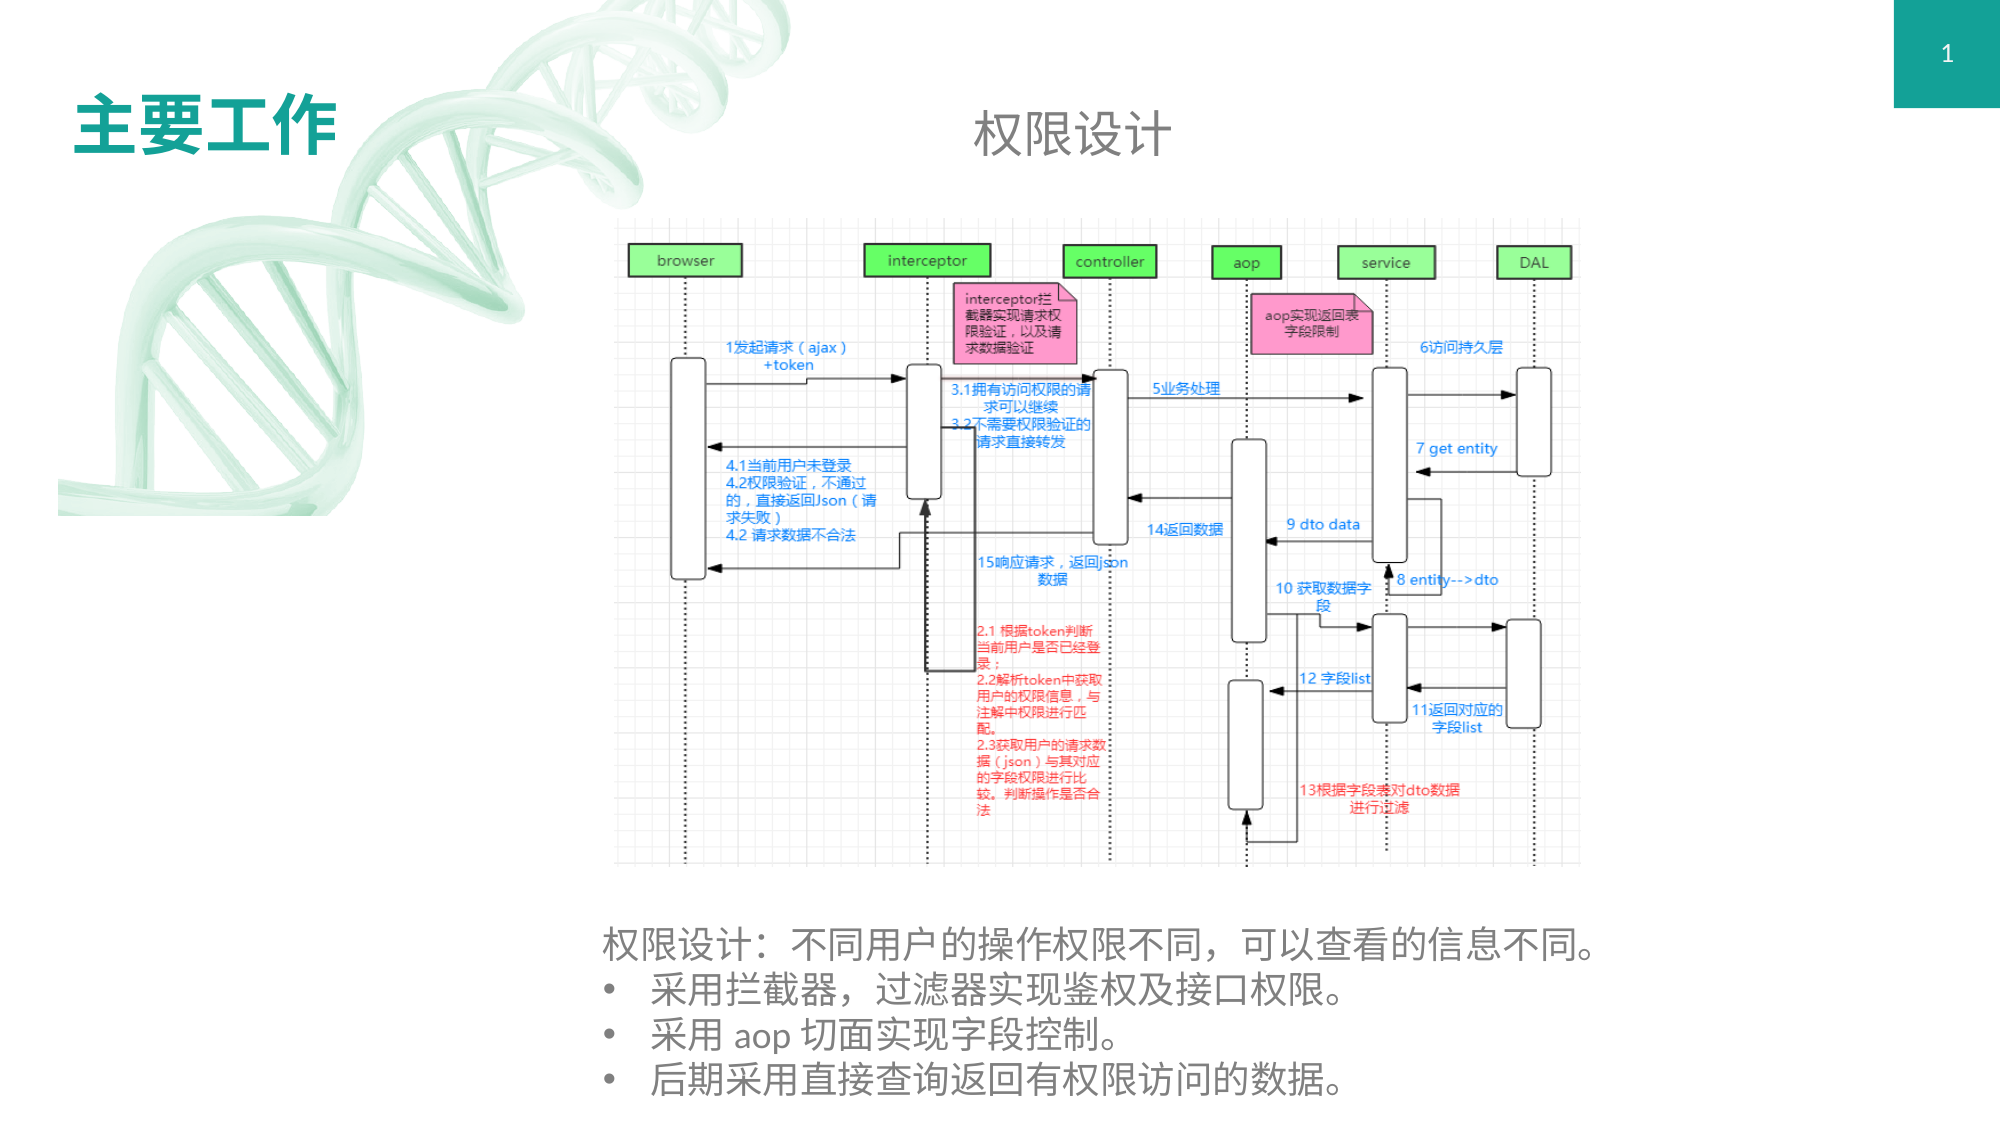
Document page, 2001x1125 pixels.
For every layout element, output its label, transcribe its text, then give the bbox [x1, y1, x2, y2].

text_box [1893, 0, 2000, 109]
picture [0, 0, 1581, 867]
text_box 权限设计 [958, 95, 1236, 171]
text_box 主要工作 [56, 51, 705, 170]
text_box 权限设计：不同用户的操作权限不同，可以查看的信息不同。 采用拦截器，过滤器实现鉴权及接口权限。 采用aop切面实现字段控制。 后期采用直接查询返回有权限访问的数据。 [588, 913, 1743, 1109]
